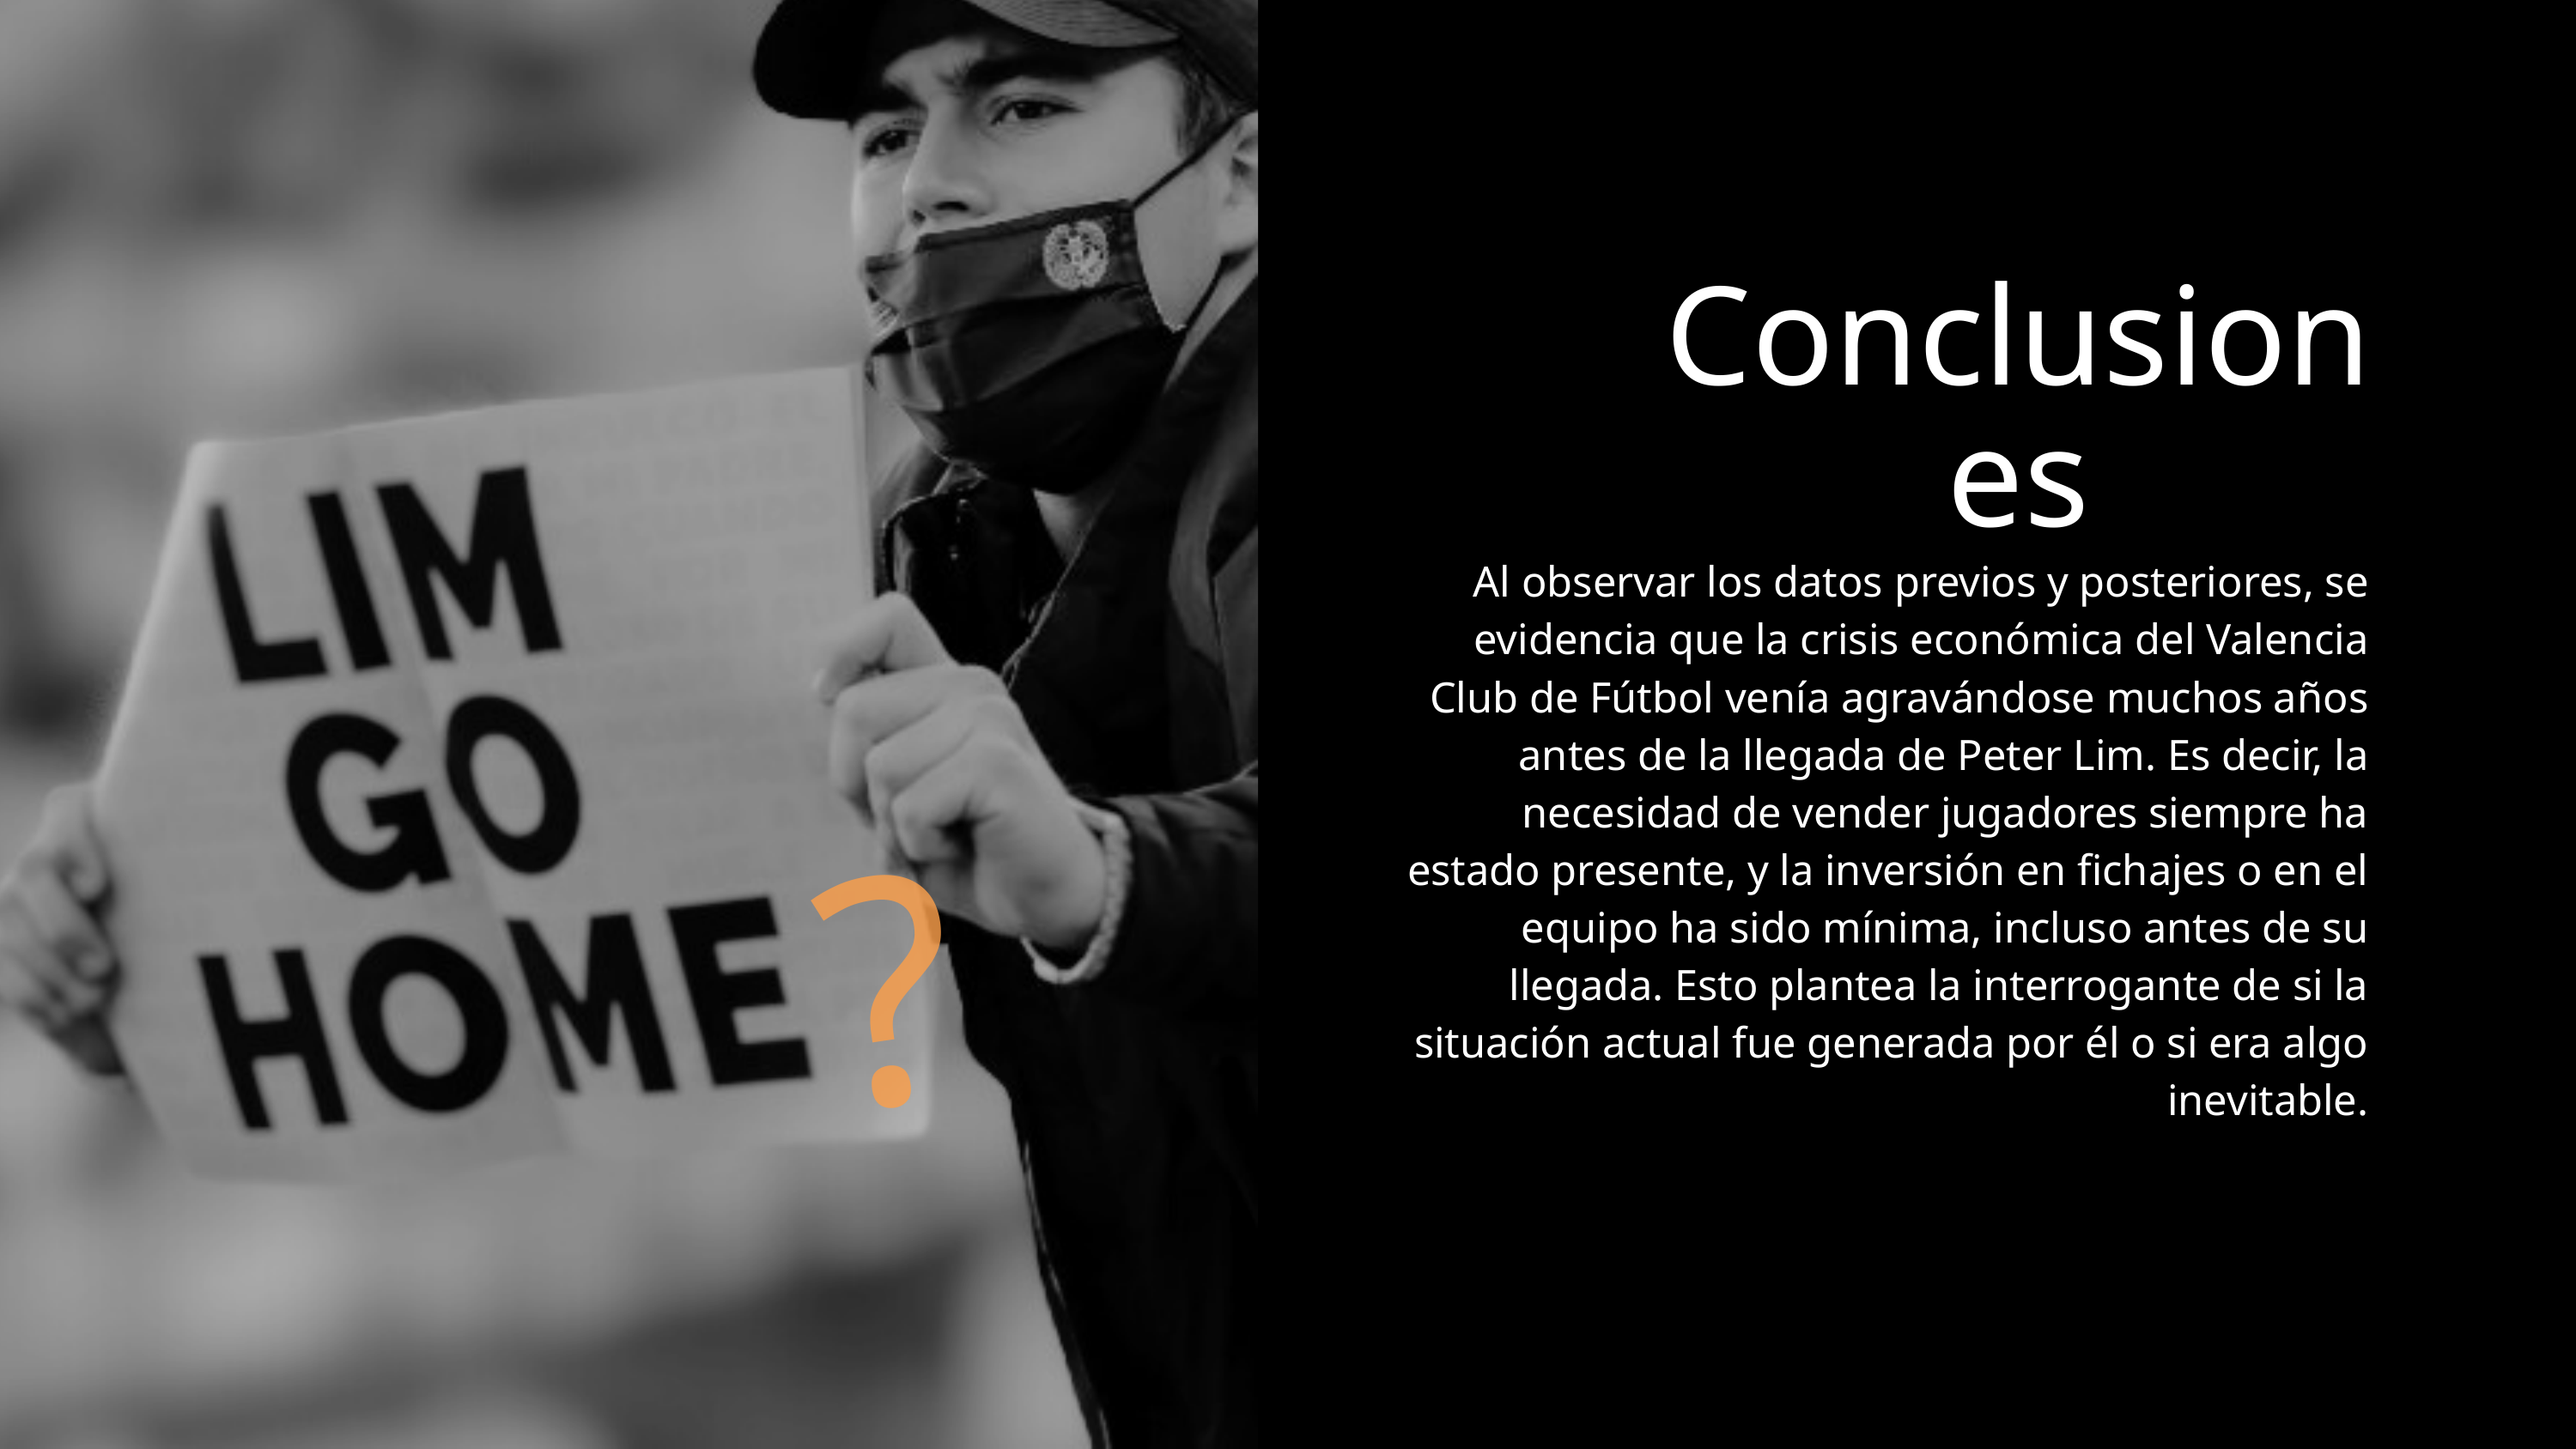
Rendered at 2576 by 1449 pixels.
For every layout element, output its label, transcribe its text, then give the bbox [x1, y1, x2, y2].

text_box Conclusiones [1642, 270, 2395, 555]
text_box [0, 0, 1259, 1449]
text_box ? [604, 800, 1180, 1203]
text_box Al observar los datos previos y posteriores, se evidencia que la crisis económica del Valencia Club de Fútbol venía agravándose muchos años antes de la llegada de Peter Lim. Es decir, la necesidad de vender jugadores siempre ha estado presente, y la inversión en fichajes o en el equipo ha sido mínima, incluso antes de su llegada. Esto plantea la interrogante de si la situación actual fue generada por él o si era algo inevitable. [1394, 548, 2369, 1125]
